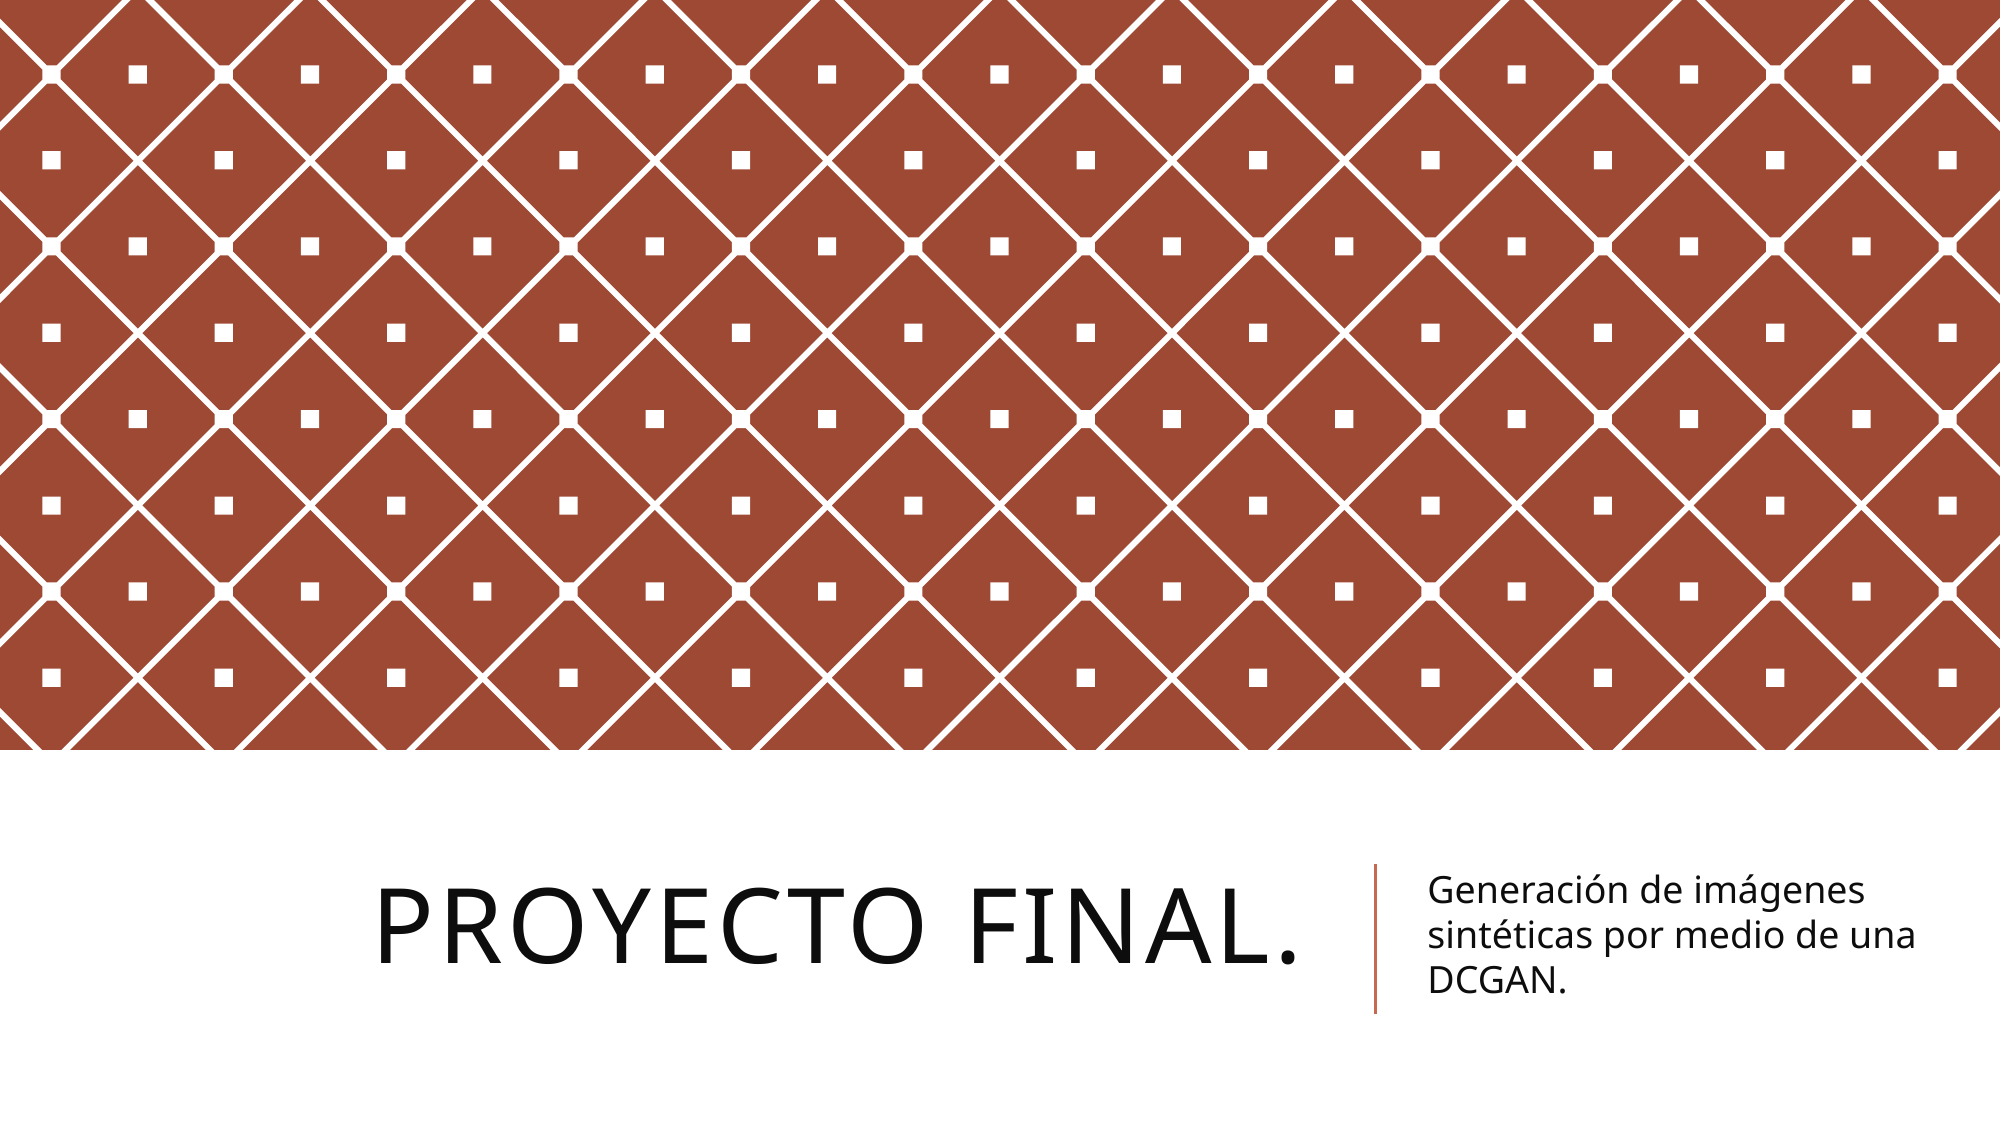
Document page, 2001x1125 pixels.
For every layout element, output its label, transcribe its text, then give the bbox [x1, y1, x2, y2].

title Proyecto final. [75, 813, 1350, 1054]
subtitle Generación de imágenes sintéticas por medio de una DCGAN. [1412, 813, 1938, 1054]
